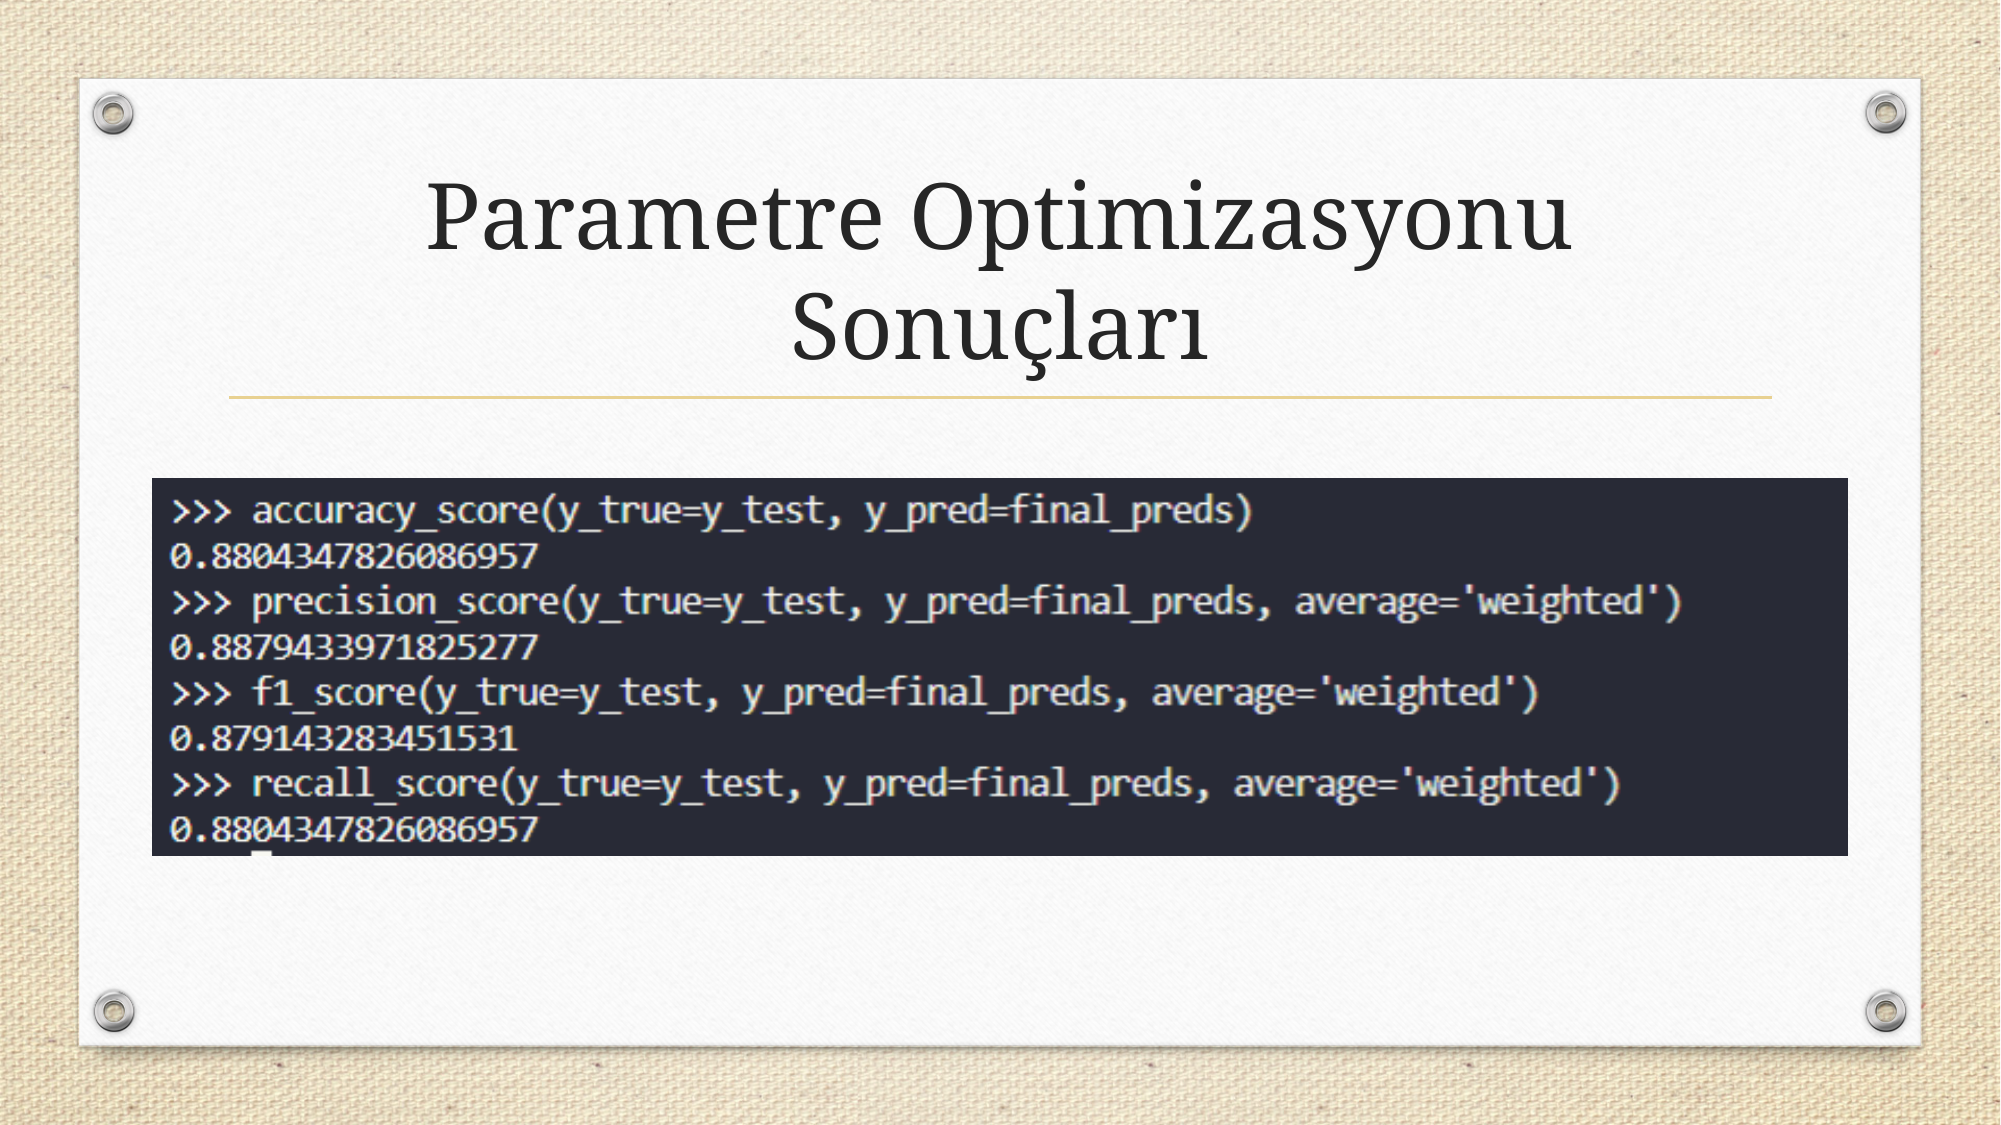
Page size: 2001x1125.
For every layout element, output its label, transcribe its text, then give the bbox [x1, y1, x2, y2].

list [152, 478, 1848, 856]
title Parametre Optimizasyonu Sonuçları [212, 161, 1788, 375]
picture [0, 0, 2001, 1125]
